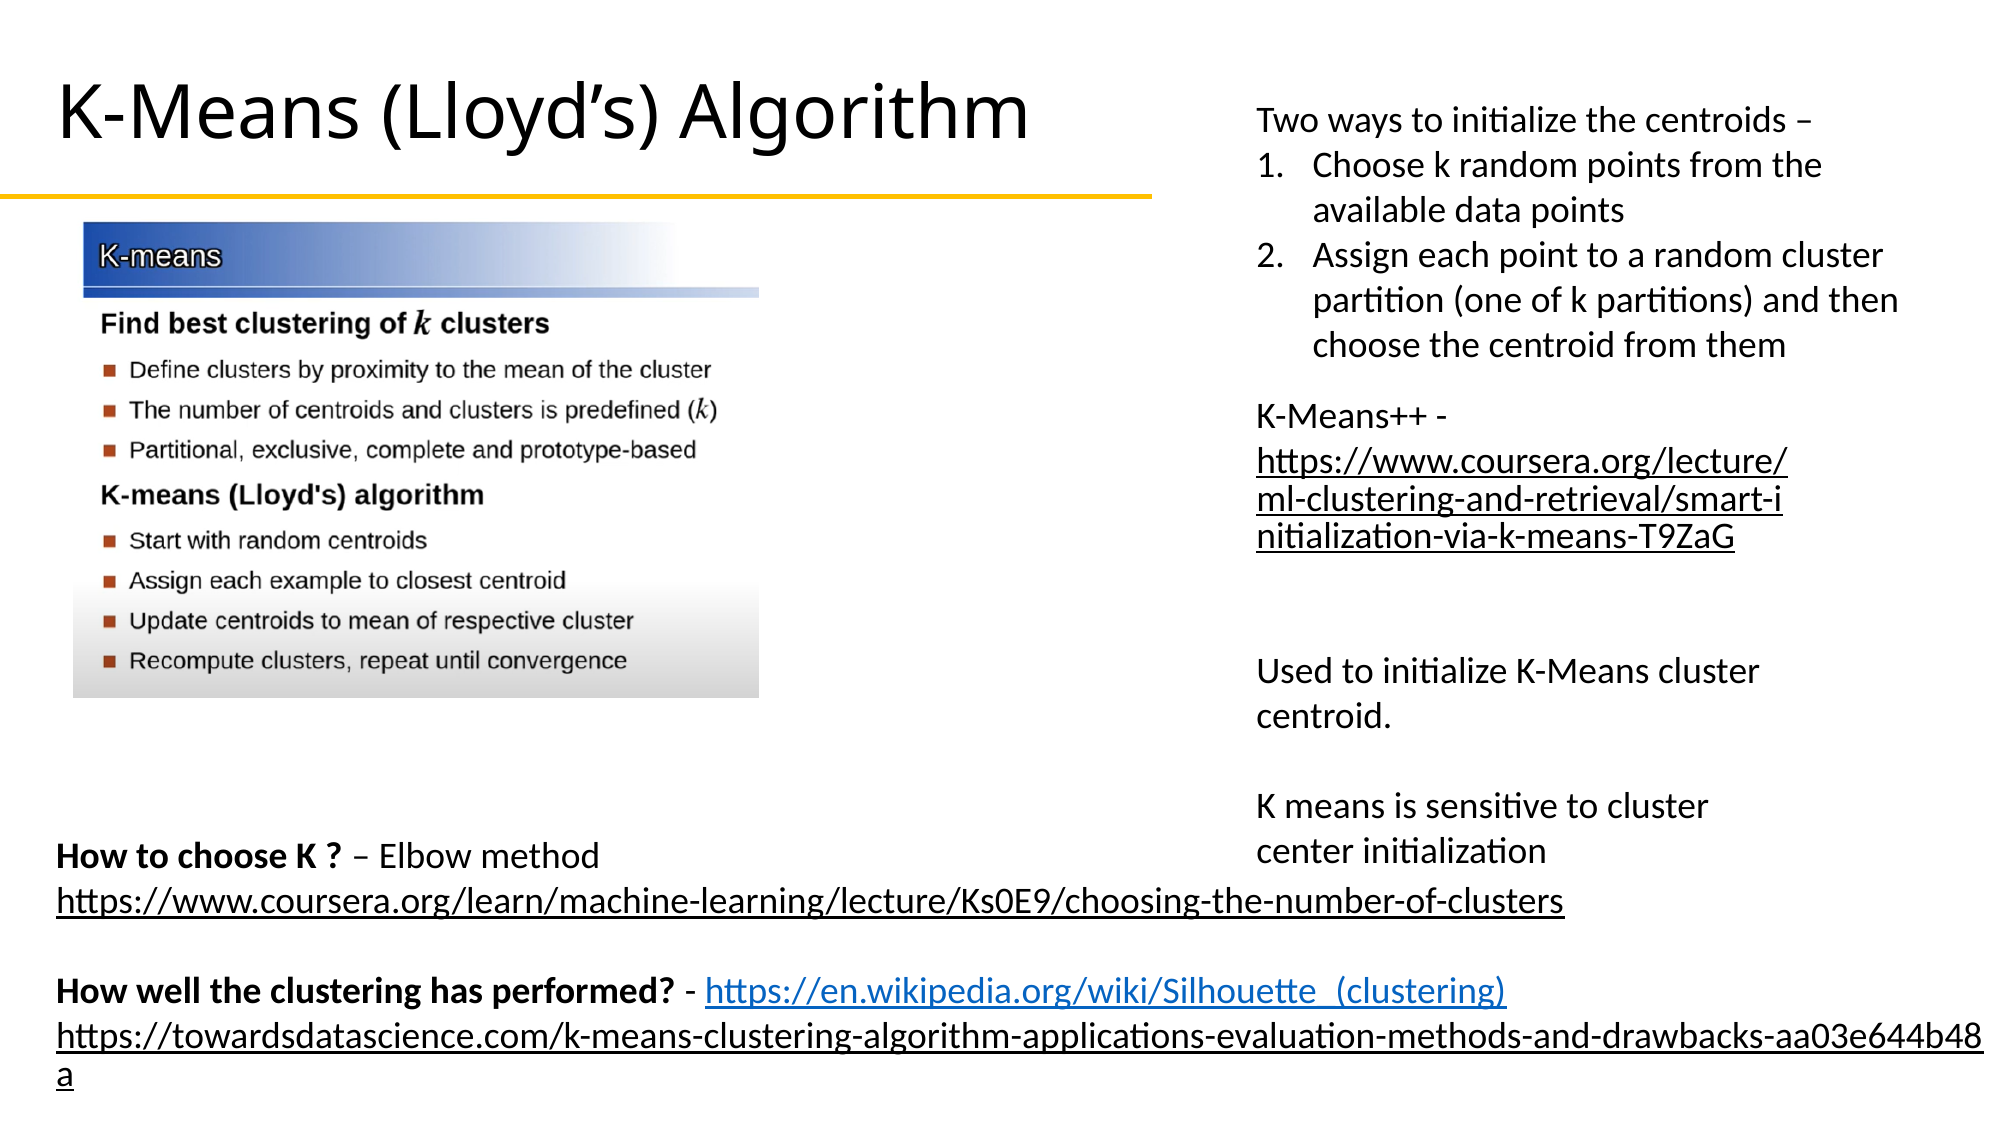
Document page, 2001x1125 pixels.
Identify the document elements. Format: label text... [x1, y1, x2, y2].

title K-Means (Lloyd’s) Algorithm [41, 35, 1767, 194]
text_box How to choose K ? – Elbow method https://www.coursera.org/learn/machine-learning/lecture/Ks0E9/choosing-the-number-of-clusters How well the clustering has performed? - https://en.wikipedia.org/wiki/Silhouette_(clustering) https://towardsdatascience.com/k-means-clustering-algorithm-applications-evaluation-methods-and-drawbacks-aa03e644b48a [41, 823, 2000, 1109]
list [73, 213, 759, 698]
text_box K-Means++ - https://www.coursera.org/lecture/ml-clustering-and-retrieval/smart-initialization-via-k-means-T9ZaG Used to initialize K-Means cluster centroid. K means is sensitive to cluster center initialization [1241, 383, 1813, 804]
text_box Two ways to initialize the centroids – Choose k random points from the available data points Assign each point to a random cluster partition (one of k partitions) and then choose the centroid from them [1241, 87, 1926, 373]
